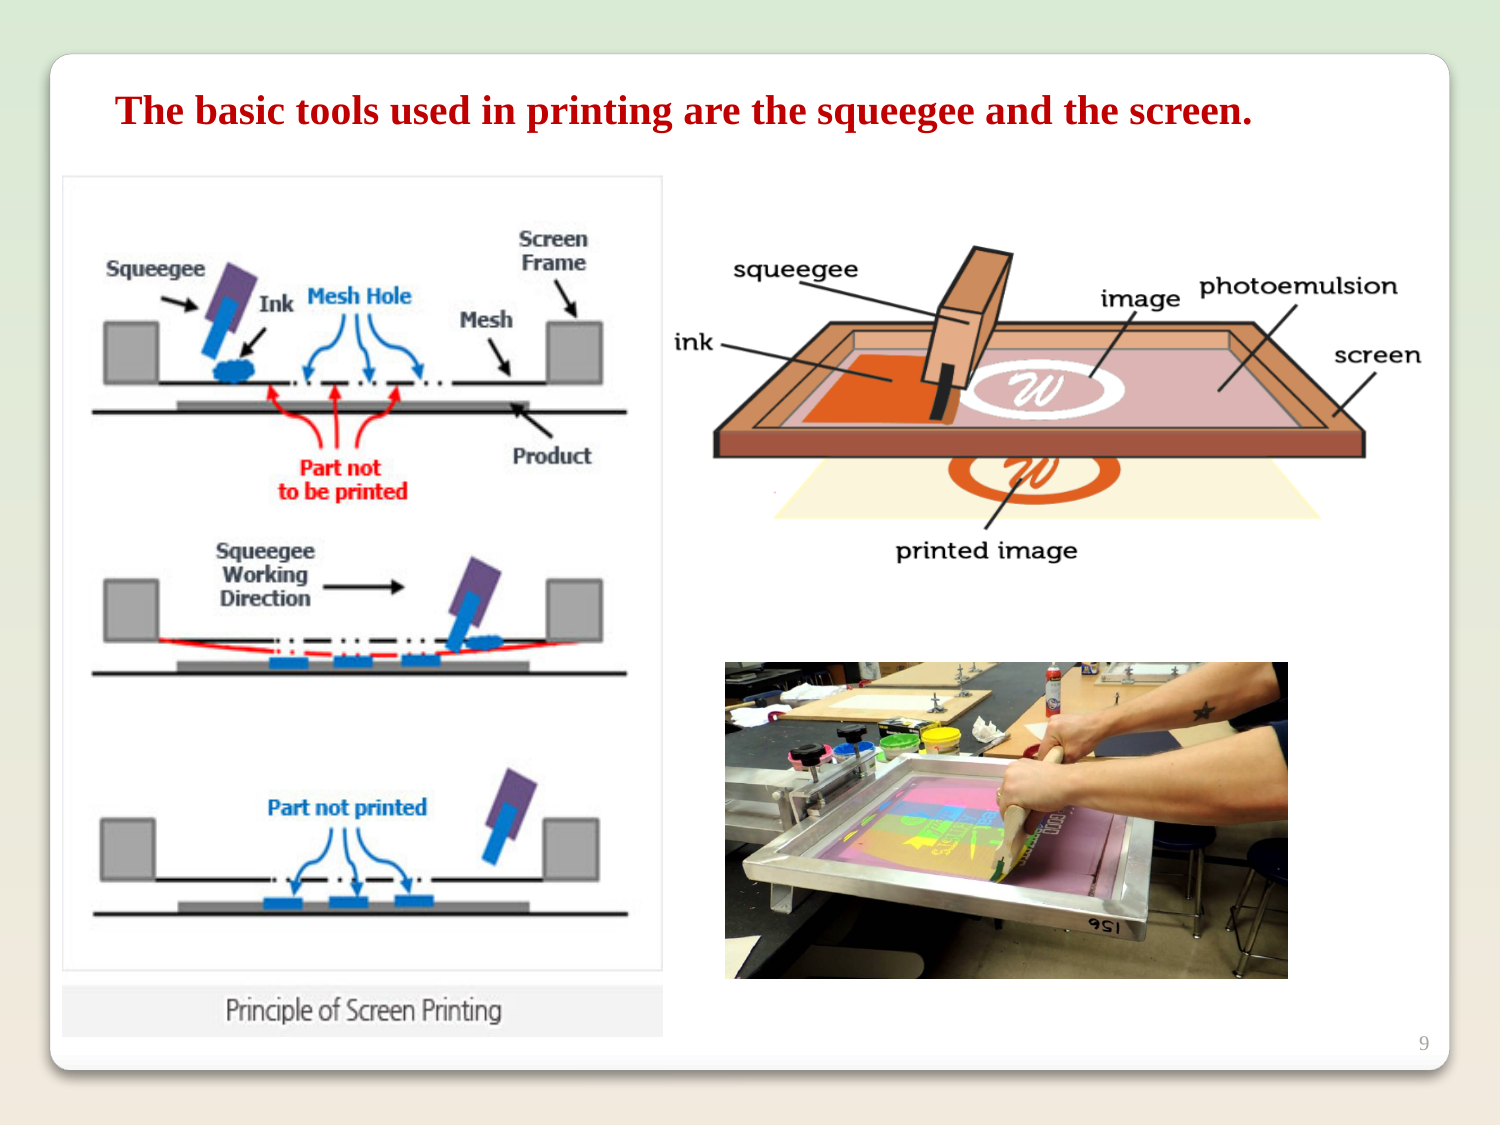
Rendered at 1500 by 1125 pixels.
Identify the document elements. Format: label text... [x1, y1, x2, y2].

picture [62, 174, 1426, 1038]
text_box The basic tools used in printing are the squeegee and the screen. [99, 75, 1338, 140]
picture [724, 662, 1288, 980]
slide_number 9 [1369, 1002, 1445, 1063]
